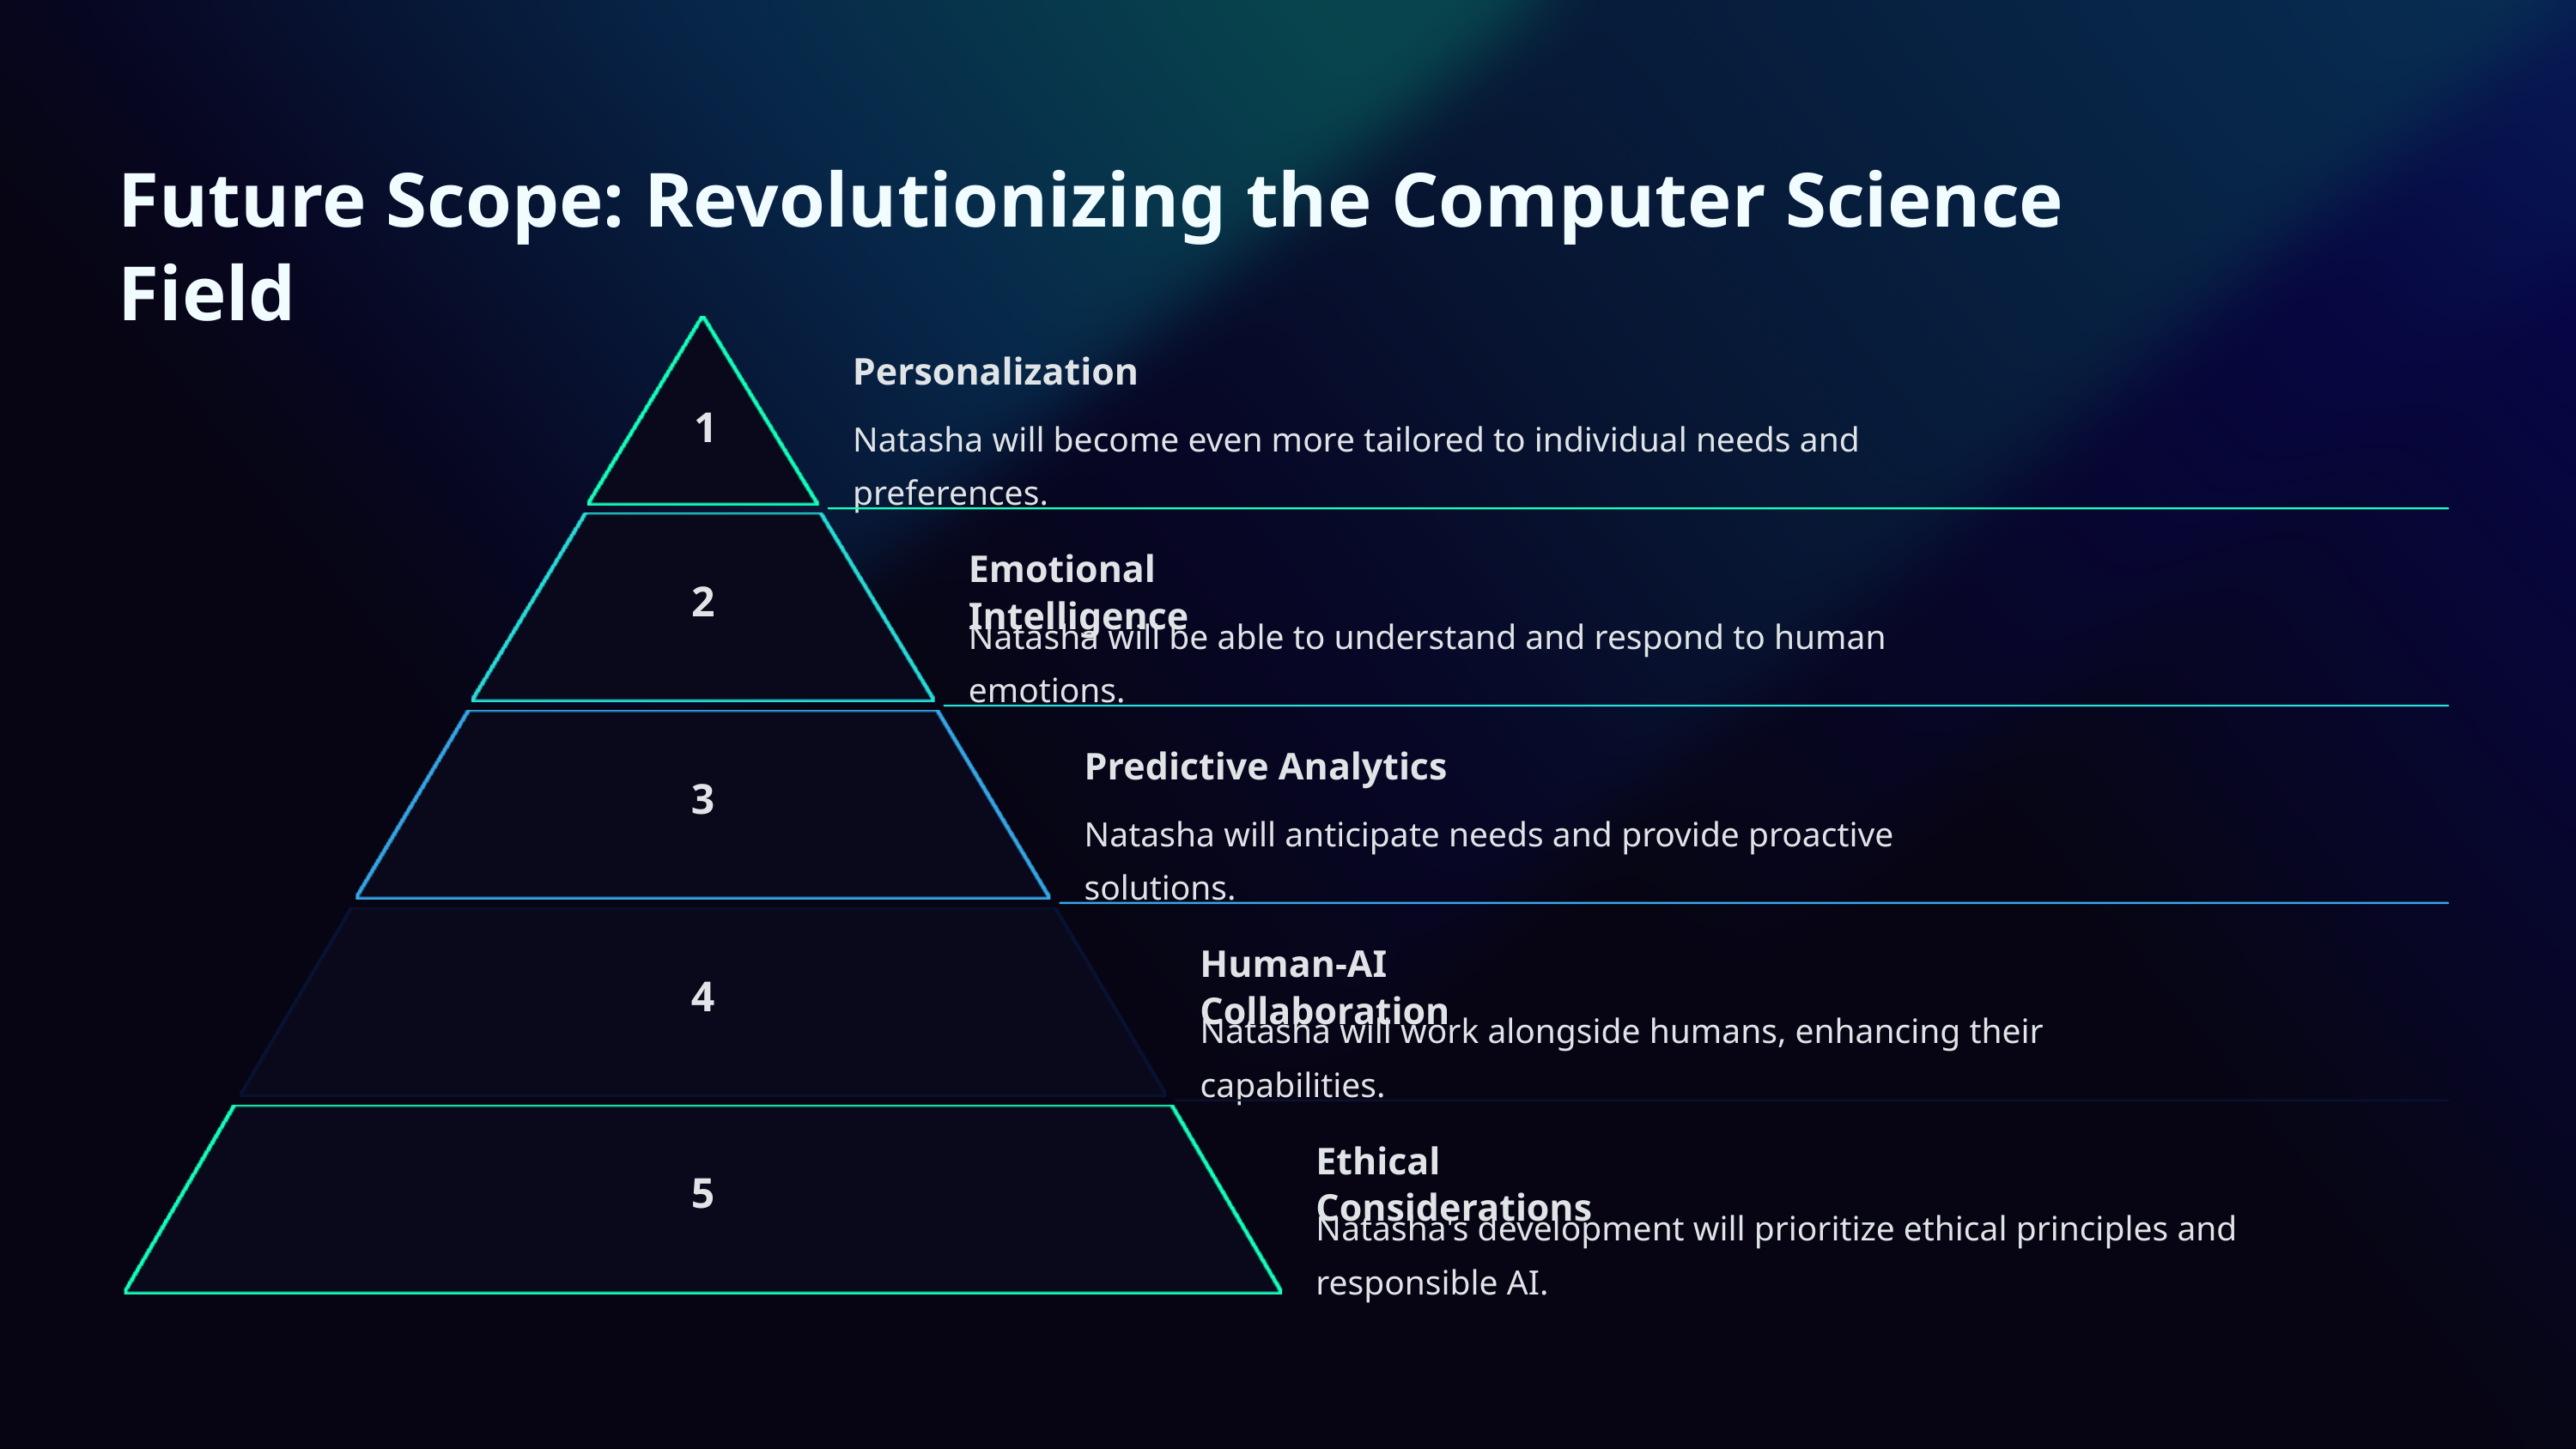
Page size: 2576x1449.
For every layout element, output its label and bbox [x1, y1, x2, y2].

text_box [827, 506, 2450, 510]
text_box [1174, 1099, 2450, 1102]
text_box [1058, 901, 2450, 905]
text_box [0, 0, 2576, 1449]
text_box [943, 704, 2450, 707]
